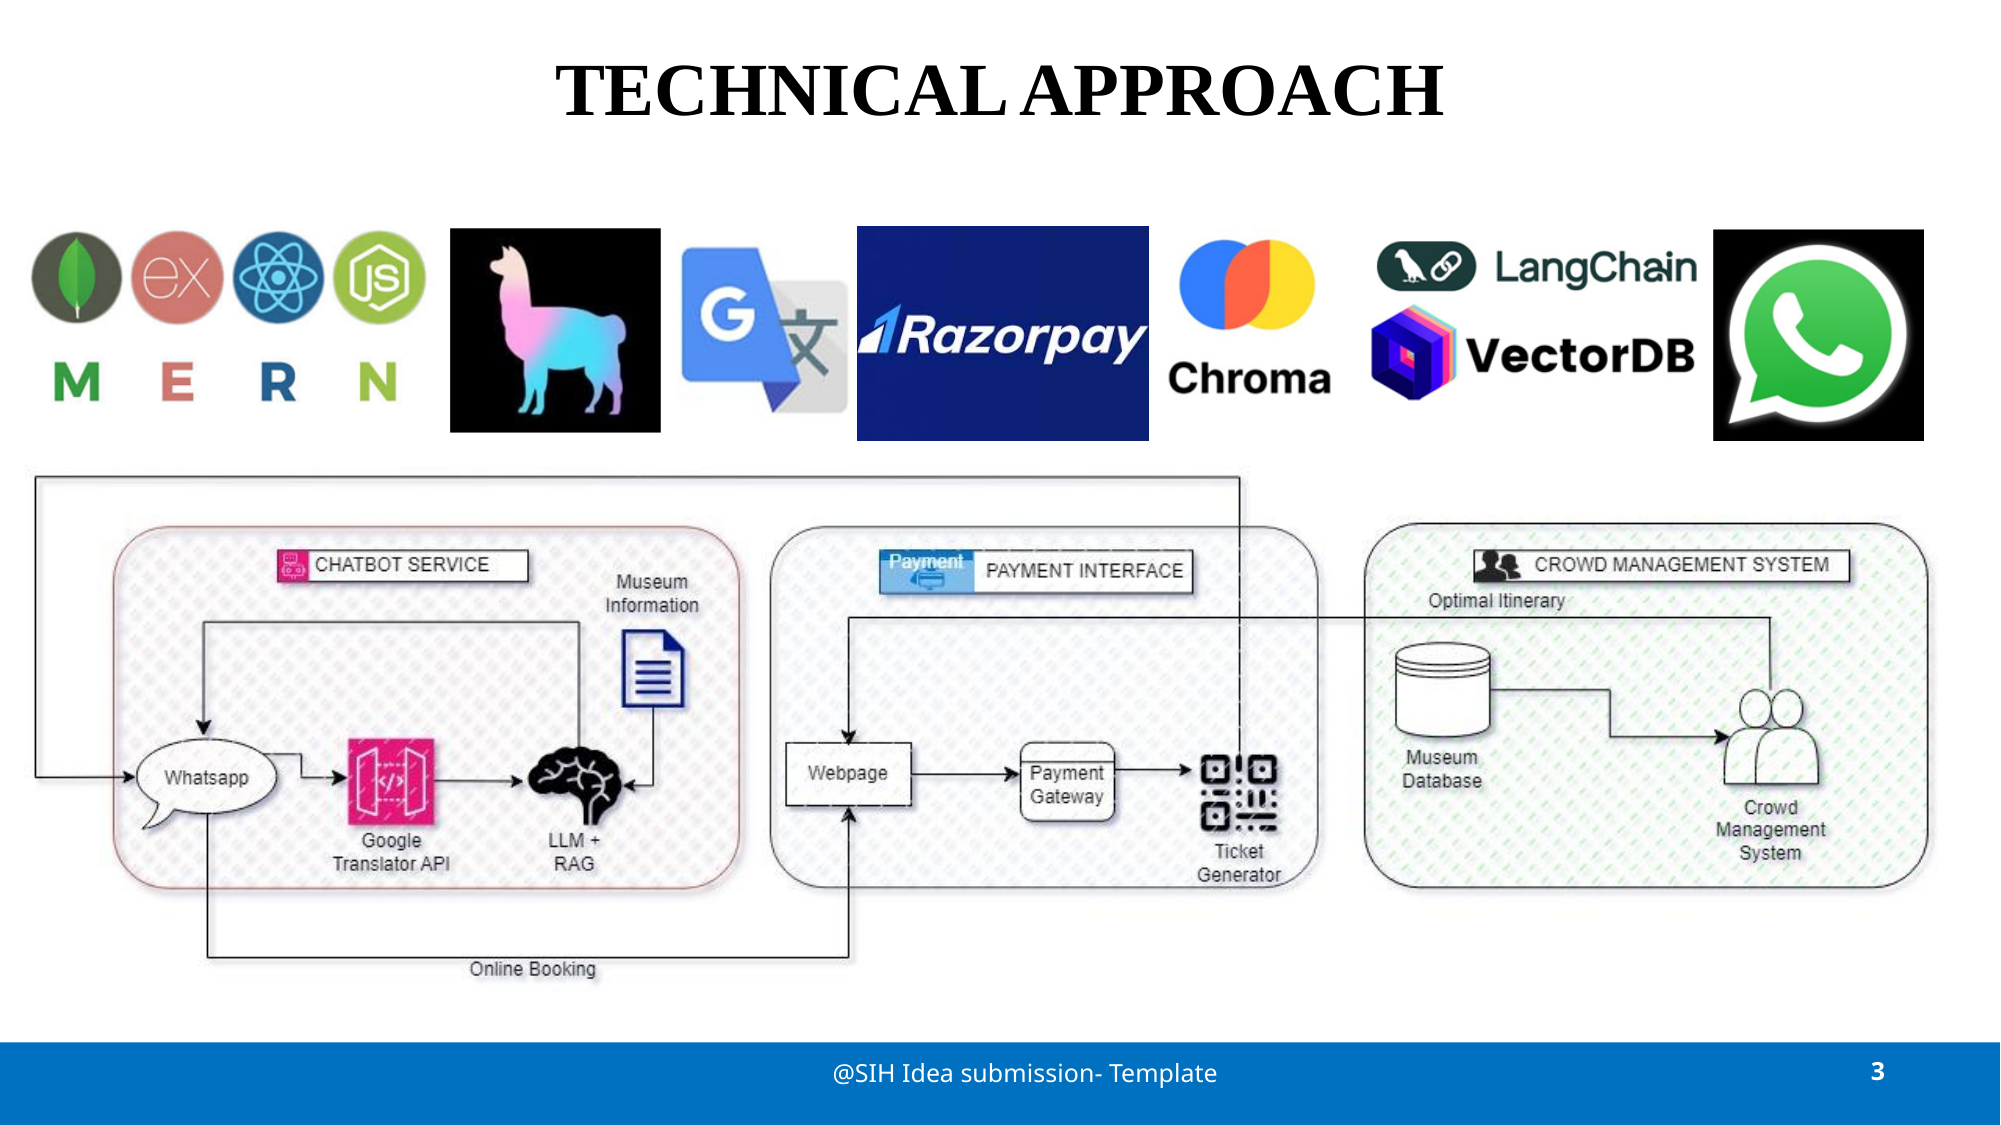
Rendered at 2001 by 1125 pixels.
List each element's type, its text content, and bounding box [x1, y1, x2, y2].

slide_number 3 [1433, 1042, 1900, 1103]
text_box [0, 1042, 2000, 1125]
title TECHNICAL APPROACH [99, 0, 1900, 180]
footer @SIH Idea submission- Template [762, 1042, 1289, 1103]
picture [24, 465, 1946, 1012]
picture [24, 226, 1924, 442]
